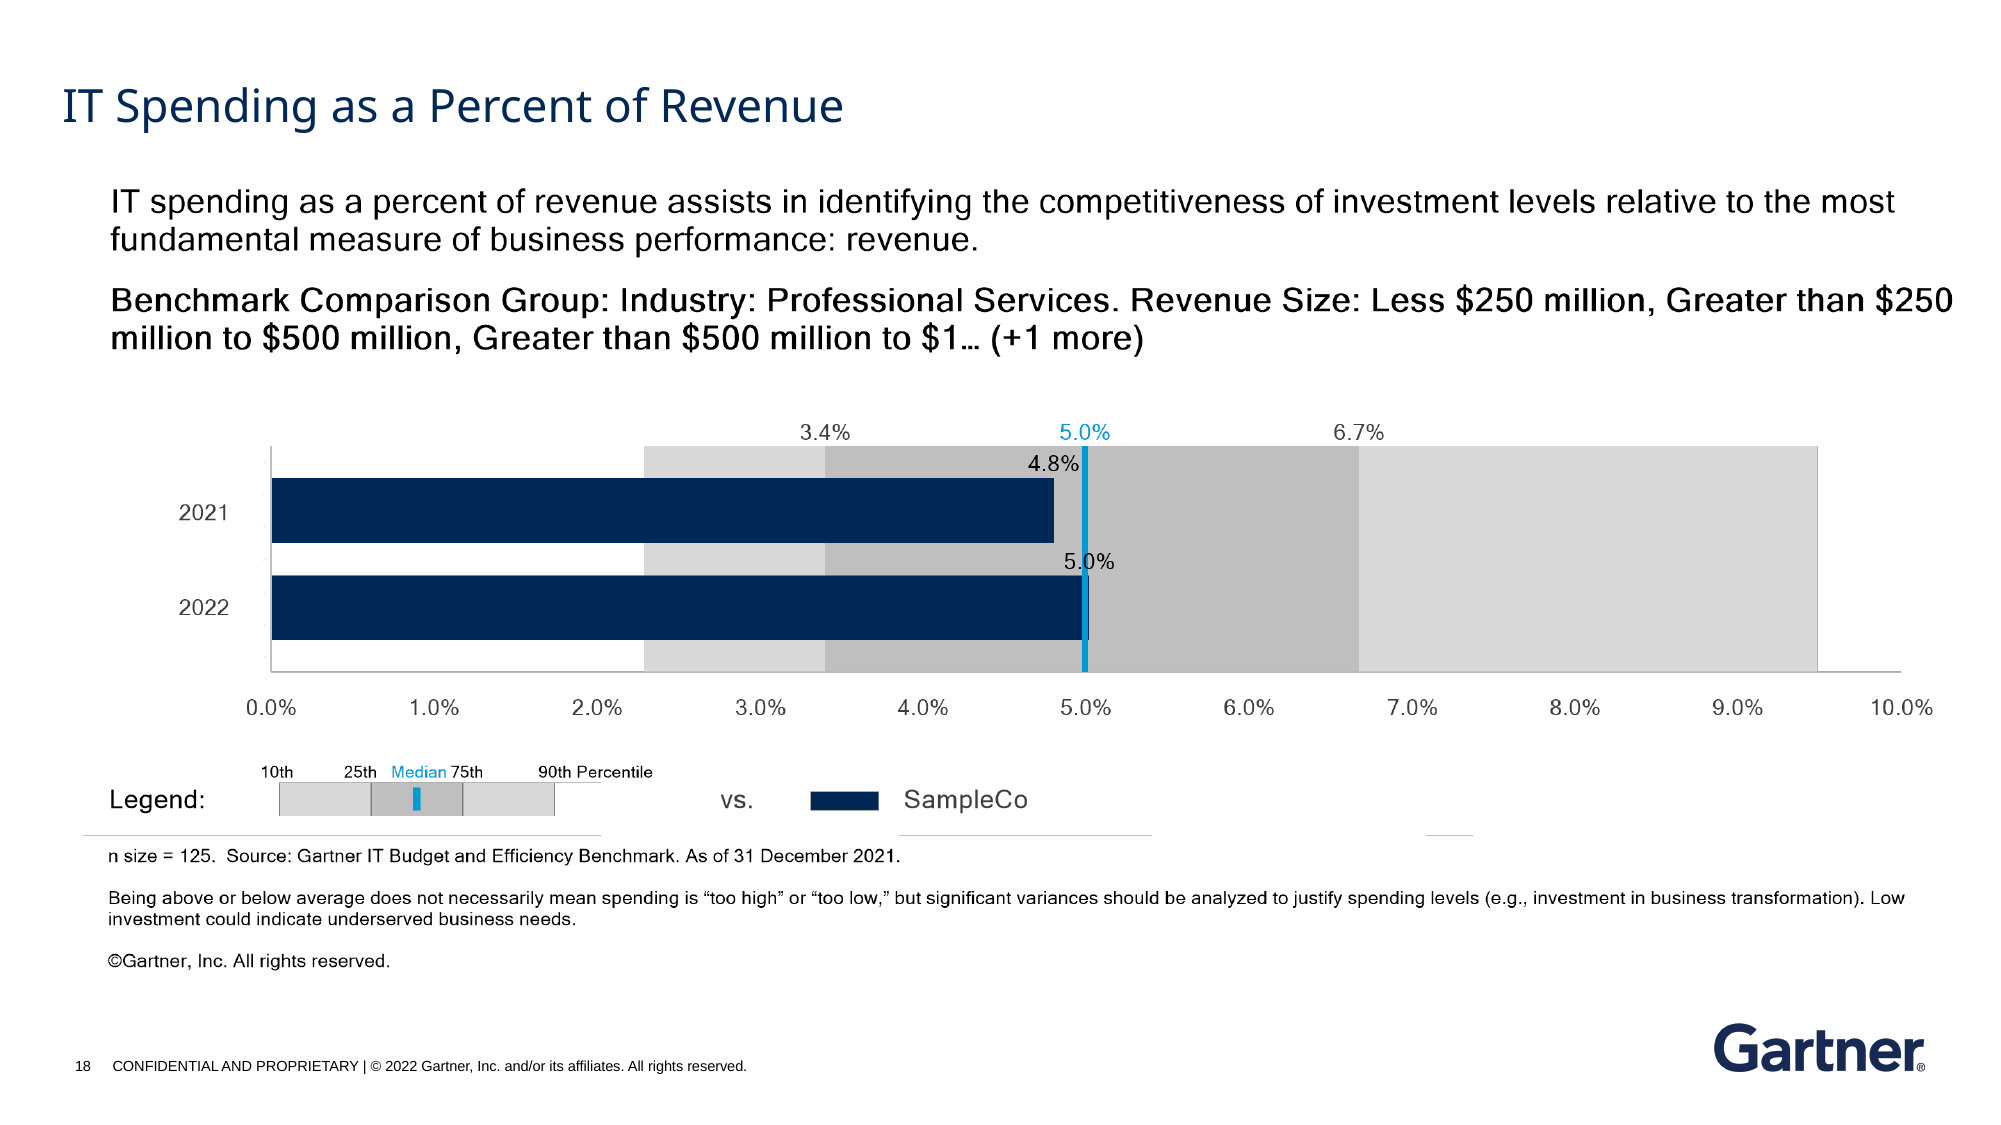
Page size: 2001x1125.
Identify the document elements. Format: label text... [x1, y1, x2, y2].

title IT Spending as a Percent of Revenue [62, 83, 1913, 233]
picture [83, 181, 2000, 1005]
picture [1714, 1023, 1925, 1072]
